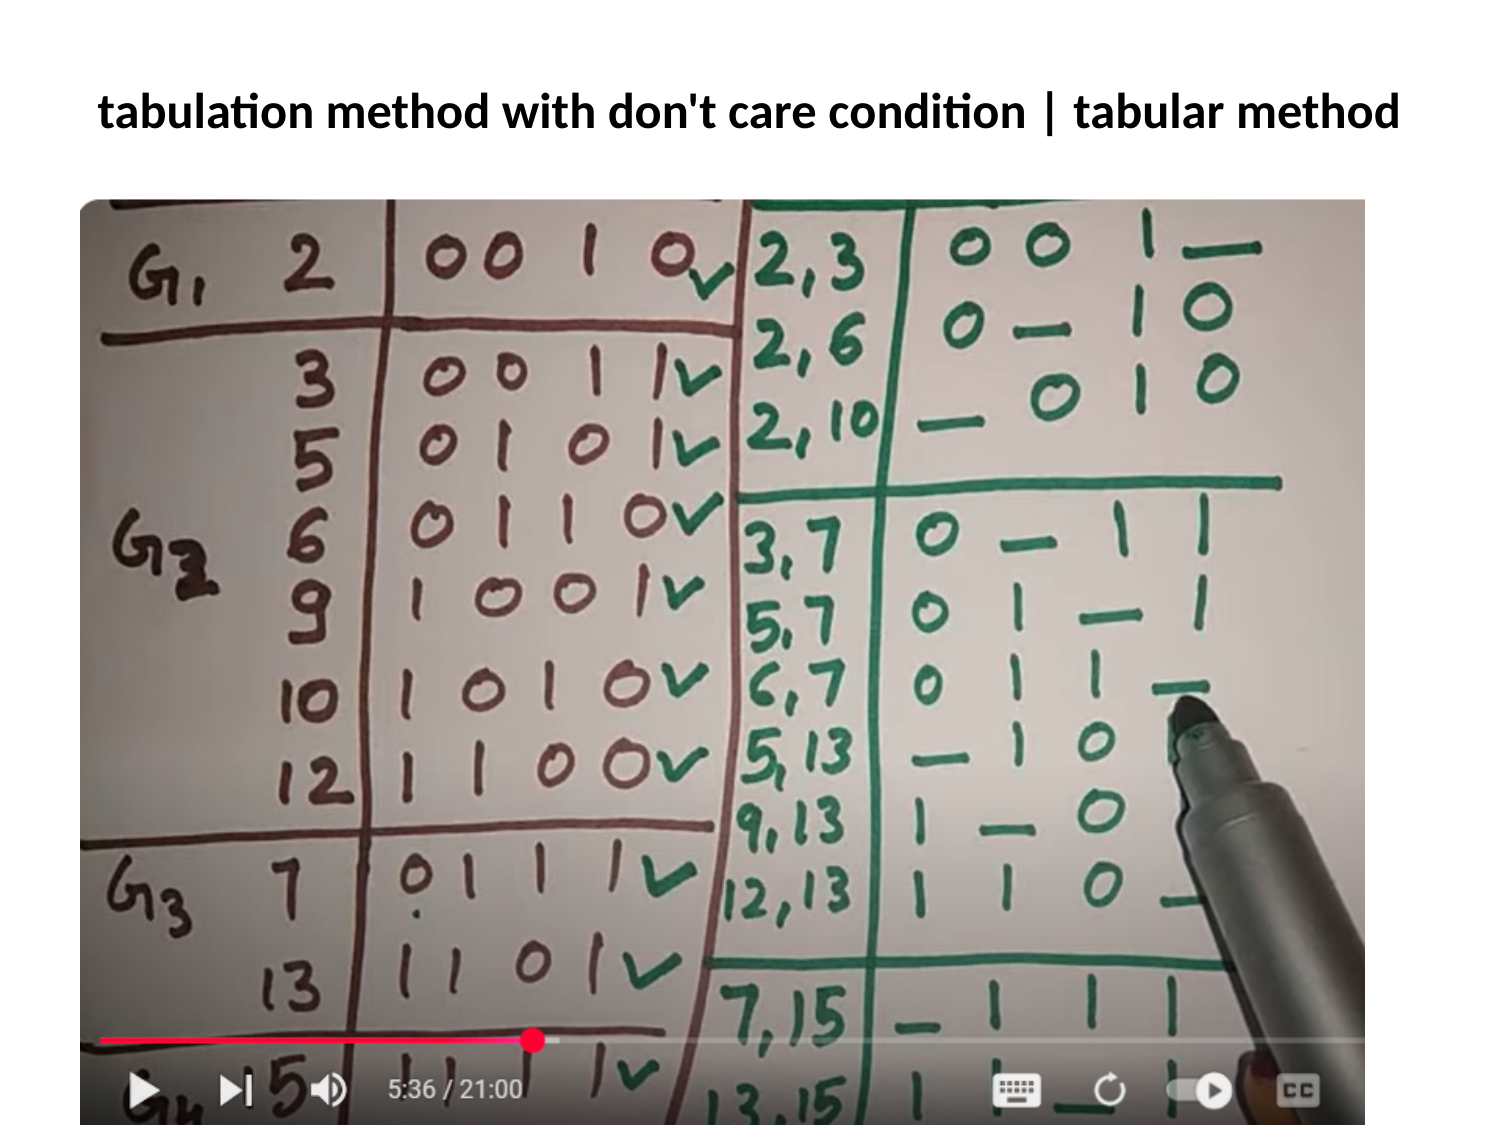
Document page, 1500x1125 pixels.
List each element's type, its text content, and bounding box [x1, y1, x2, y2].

picture [80, 194, 1366, 1125]
title tabulation method with don't care condition | tabular method [75, 45, 1425, 233]
